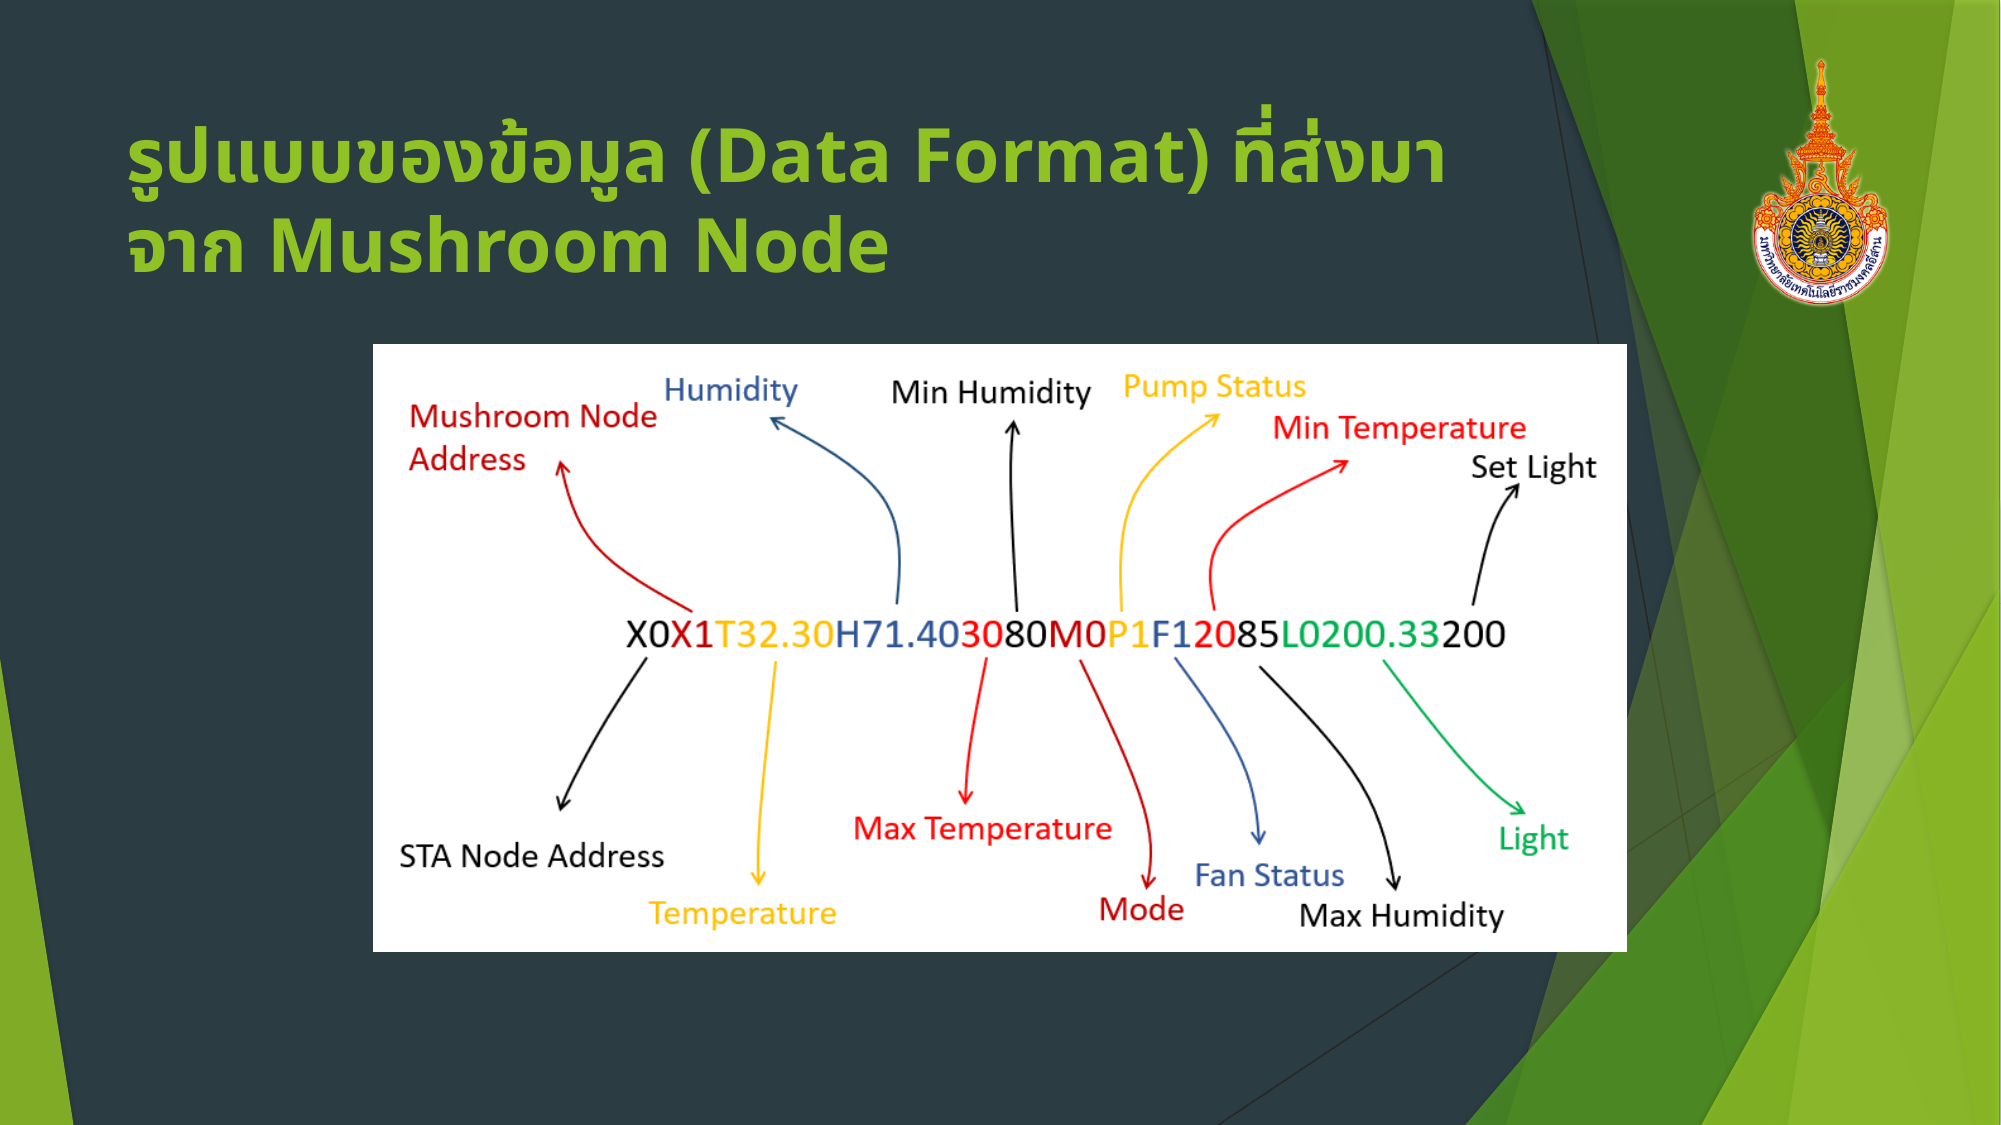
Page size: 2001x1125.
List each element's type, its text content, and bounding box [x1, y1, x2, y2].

picture [372, 343, 1628, 952]
picture [1748, 47, 1892, 315]
title รูปแบบของข้อมูล (Data Format) ที่ส่งมาจาก Mushroom Node [111, 99, 1522, 317]
